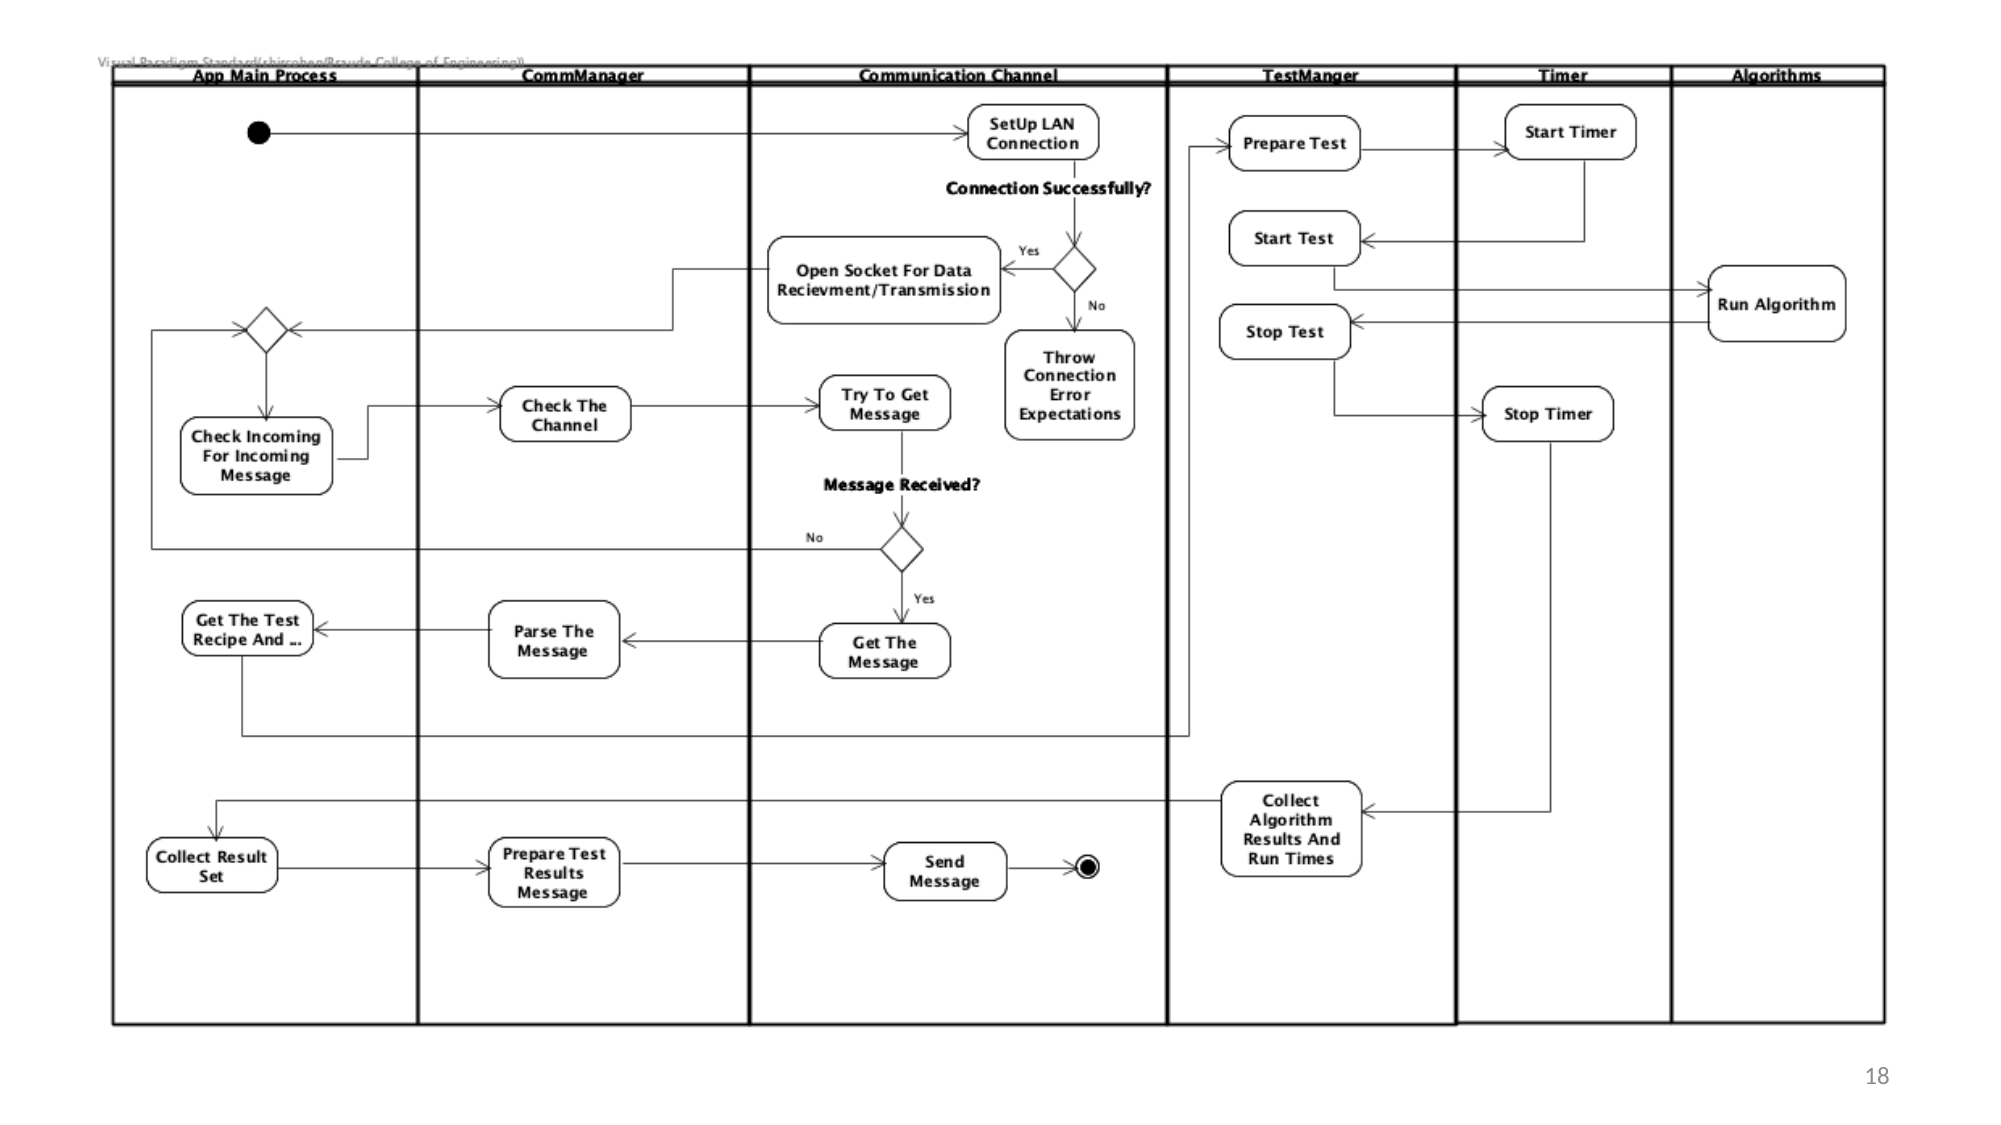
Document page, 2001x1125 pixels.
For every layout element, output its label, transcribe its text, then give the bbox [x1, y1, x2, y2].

slide_number 18 [1454, 1045, 1905, 1105]
picture [98, 51, 1905, 1045]
